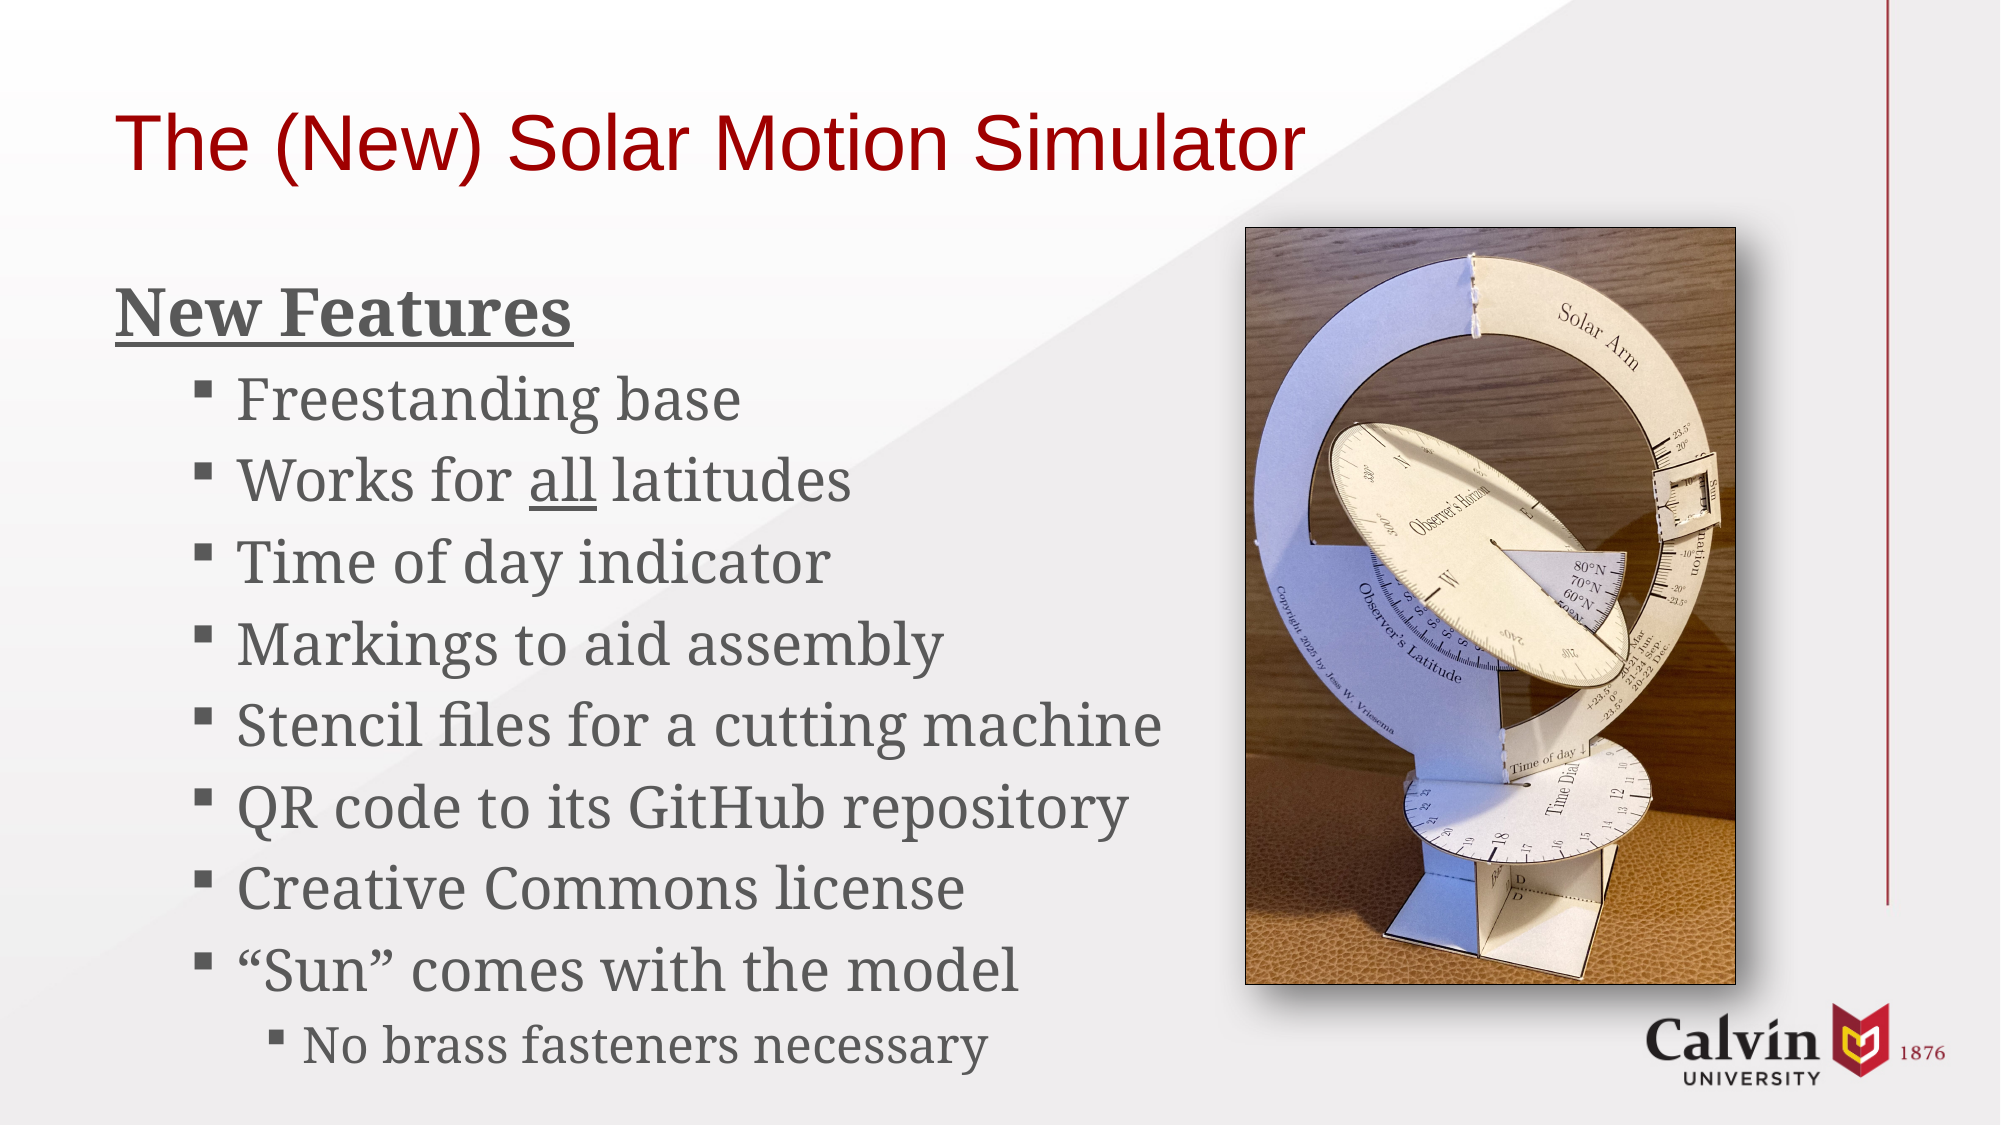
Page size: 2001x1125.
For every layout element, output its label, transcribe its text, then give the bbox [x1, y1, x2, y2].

picture [0, 0, 2001, 1125]
title The (New) Solar Motion Simulator [99, 45, 1900, 233]
list New Features Freestanding base Works for all latitudes Time of day indicator Markings to aid assembly Stencil files for a cutting machine QR code to its GitHub repository Creative Commons license “Sun” comes with the model No brass fasteners necessary [99, 262, 1224, 1005]
